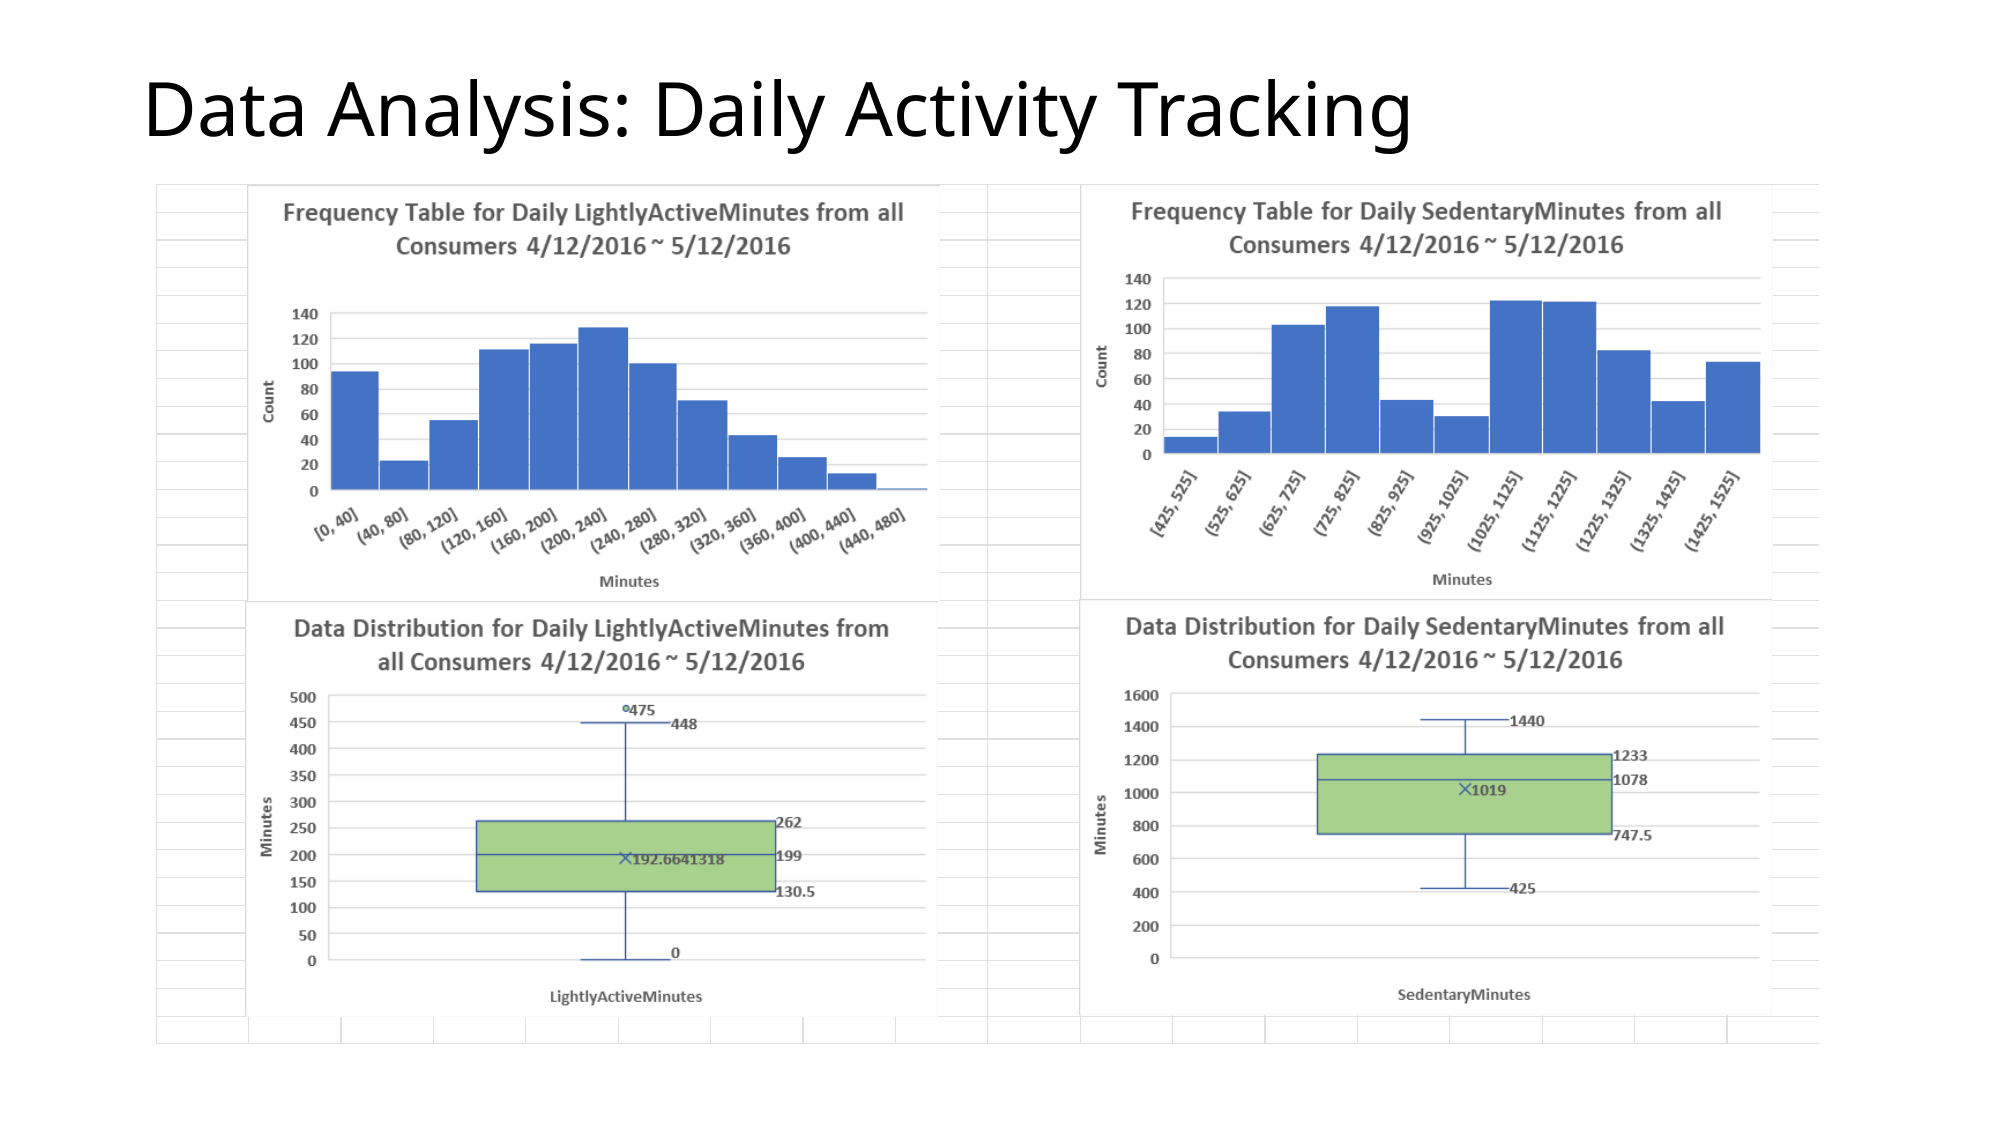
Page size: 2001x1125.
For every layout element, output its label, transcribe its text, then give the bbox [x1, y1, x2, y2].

title Data Analysis: Daily Activity Tracking [127, 39, 1849, 185]
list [155, 184, 1821, 1045]
